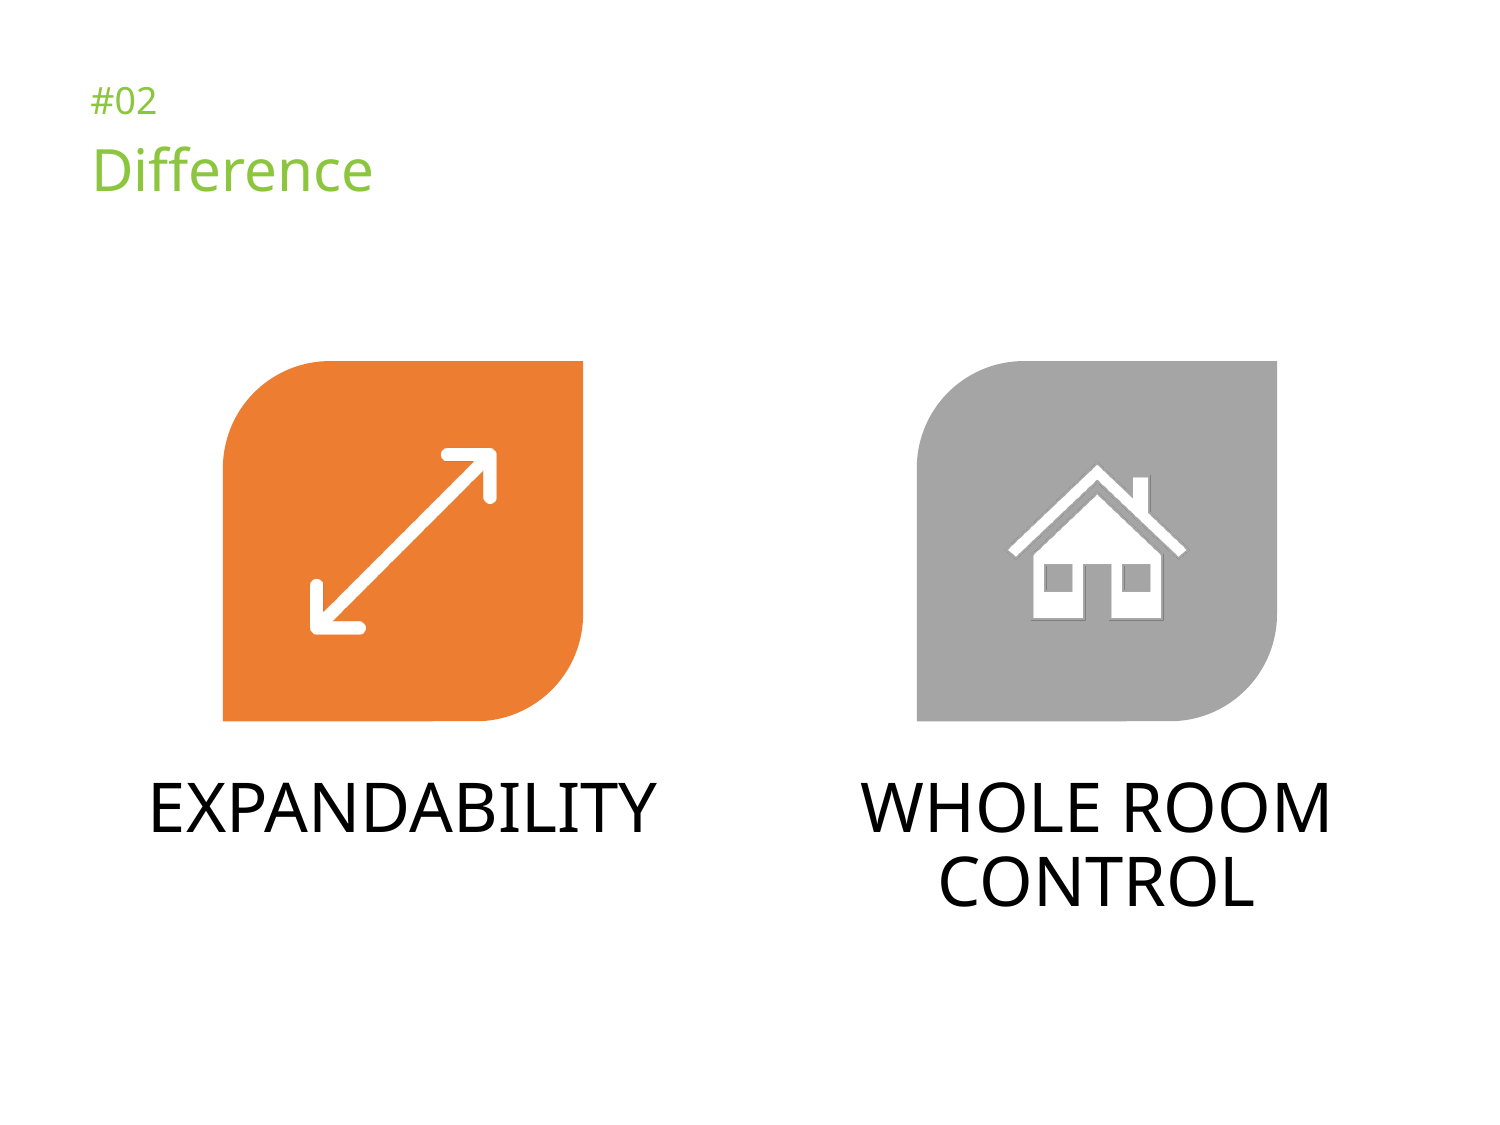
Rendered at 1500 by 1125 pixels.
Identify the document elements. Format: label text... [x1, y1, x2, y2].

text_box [103, 299, 1397, 1014]
text_box Difference [76, 125, 389, 211]
text_box #02 [75, 69, 173, 130]
